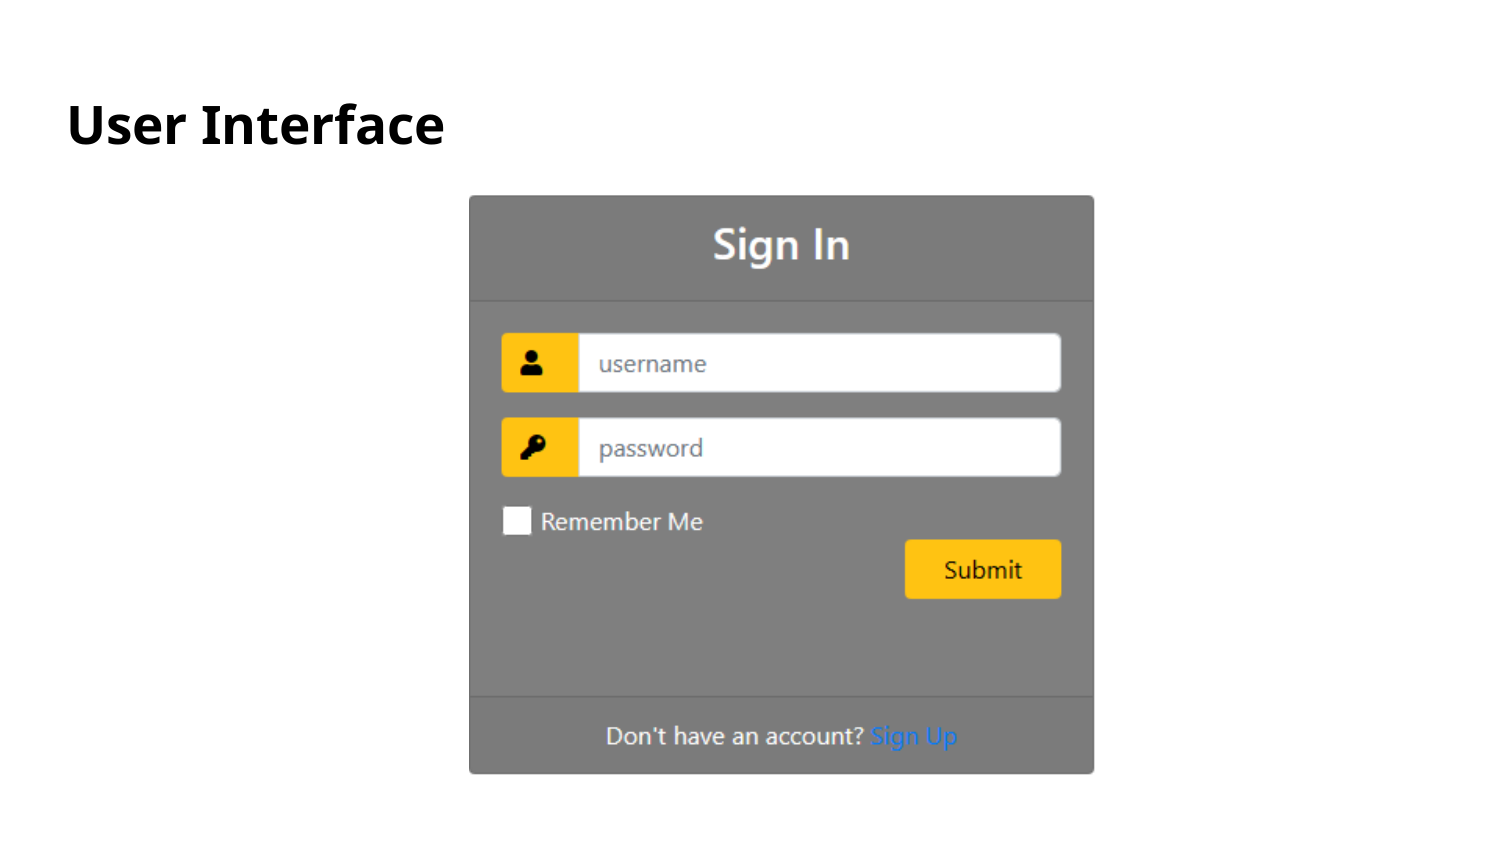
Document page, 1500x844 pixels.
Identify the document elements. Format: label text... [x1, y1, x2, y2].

picture [468, 194, 1096, 776]
title User Interface [51, 72, 1449, 176]
